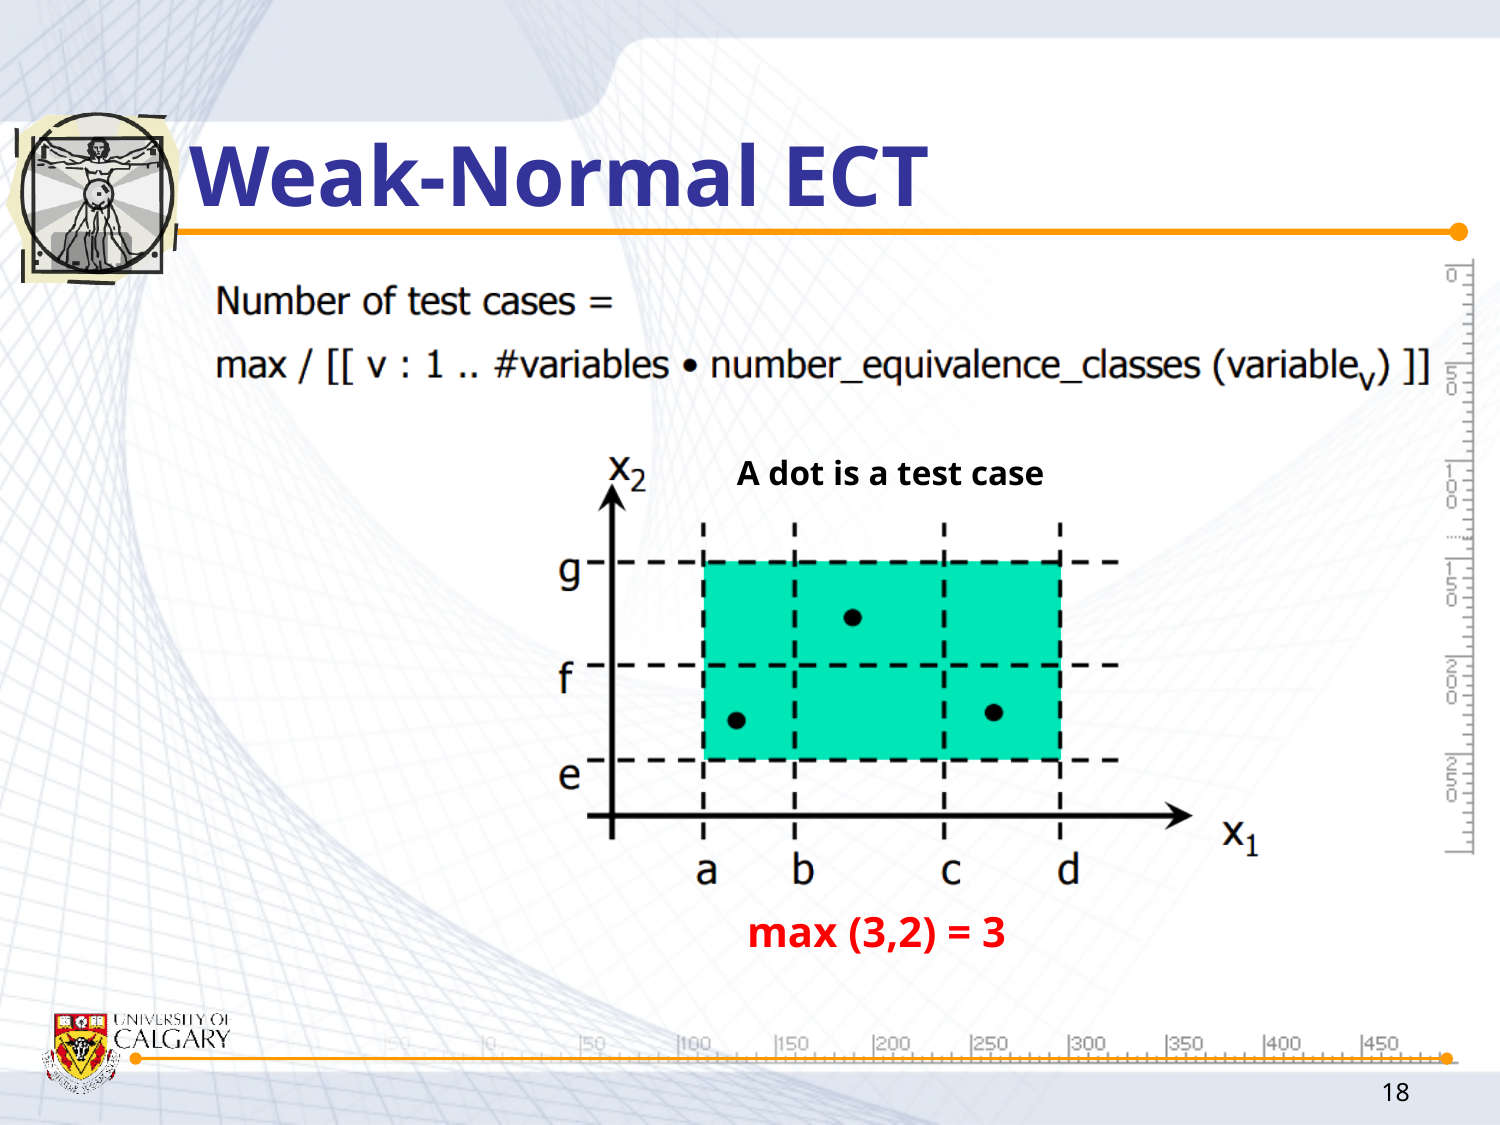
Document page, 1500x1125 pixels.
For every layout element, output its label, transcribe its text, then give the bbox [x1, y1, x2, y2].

picture [0, 0, 1500, 1125]
slide_number 18 [1112, 1051, 1426, 1118]
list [205, 266, 1468, 965]
title Weak-Normal ECT [174, 42, 1468, 231]
